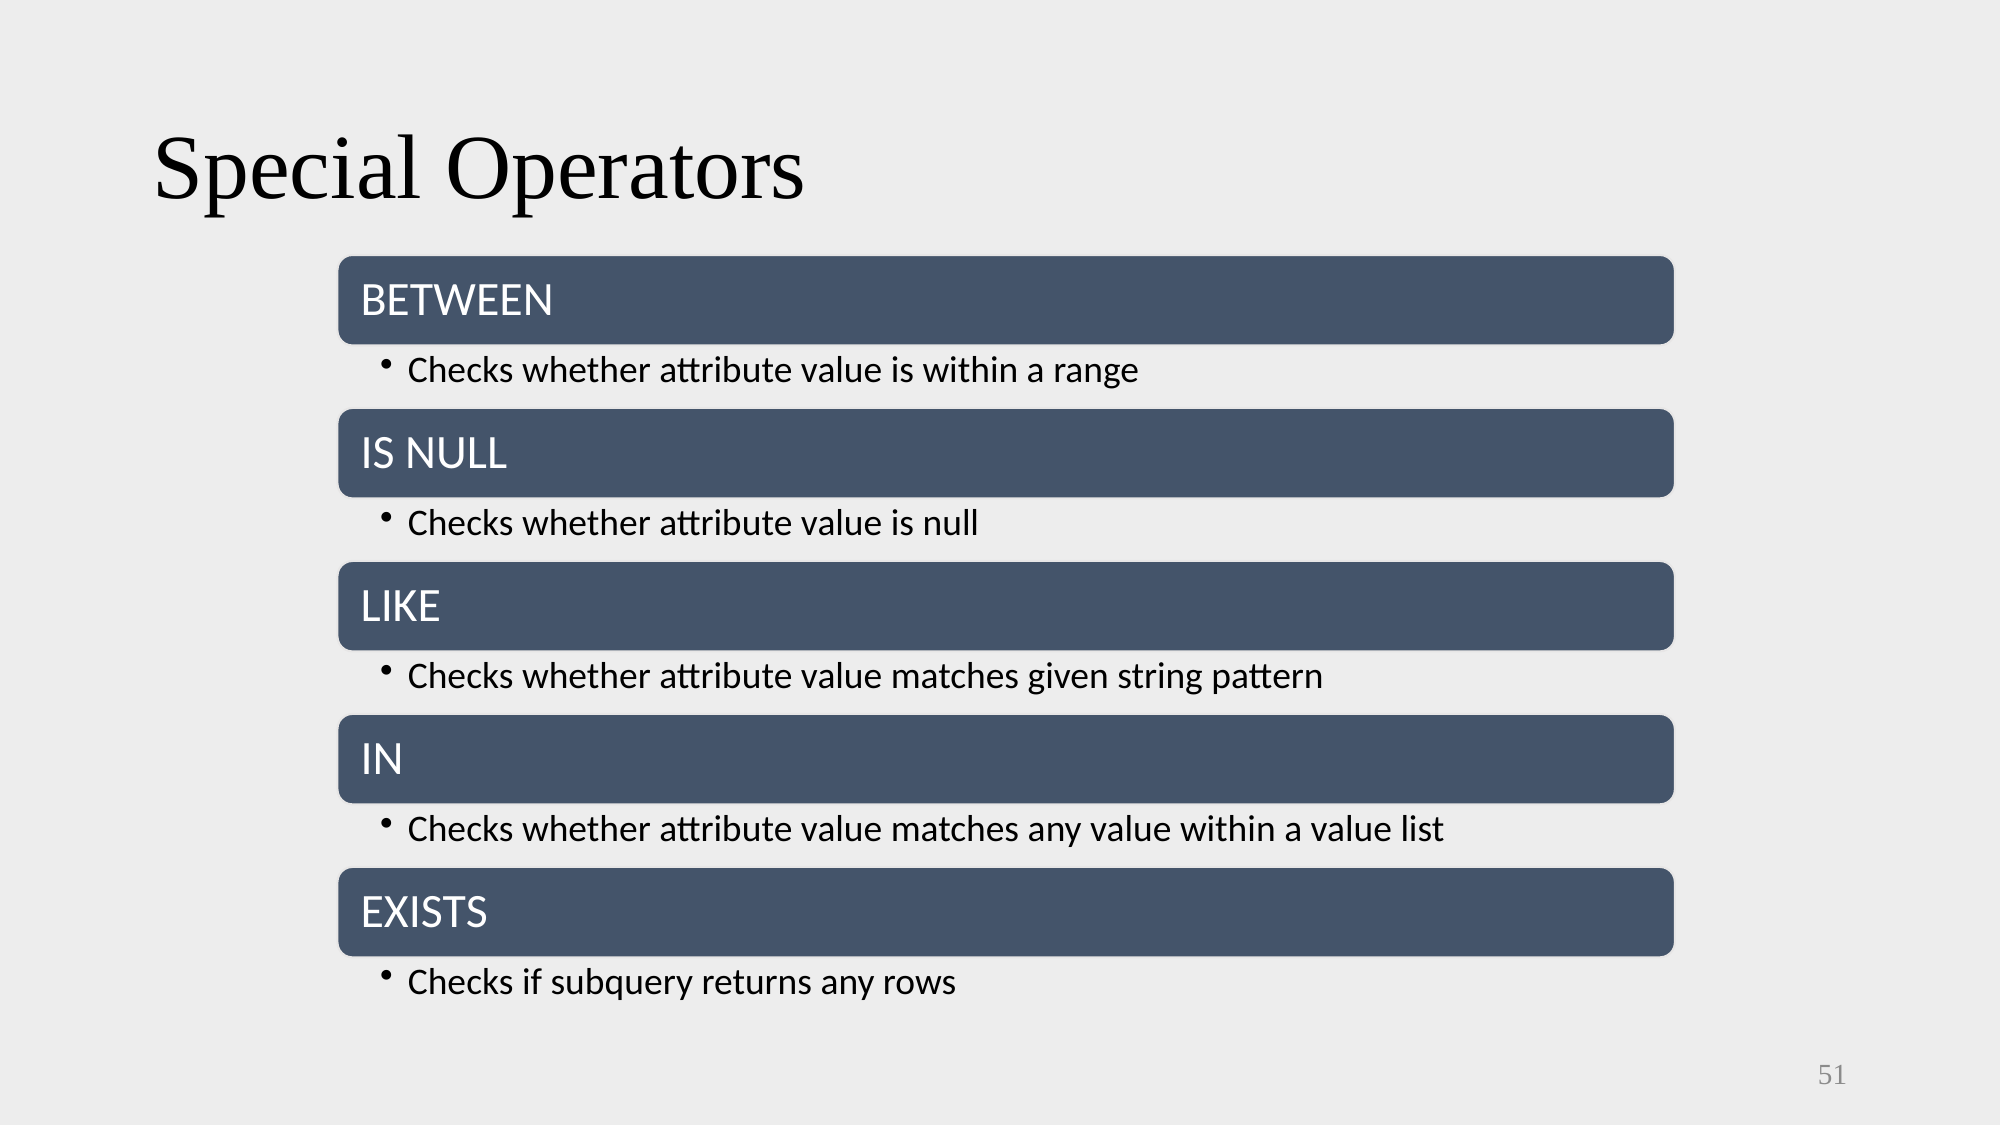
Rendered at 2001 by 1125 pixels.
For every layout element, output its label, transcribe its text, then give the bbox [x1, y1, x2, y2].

title Special Operators [137, 59, 1863, 278]
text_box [337, 249, 1675, 1025]
slide_number 51 [1412, 1042, 1863, 1103]
